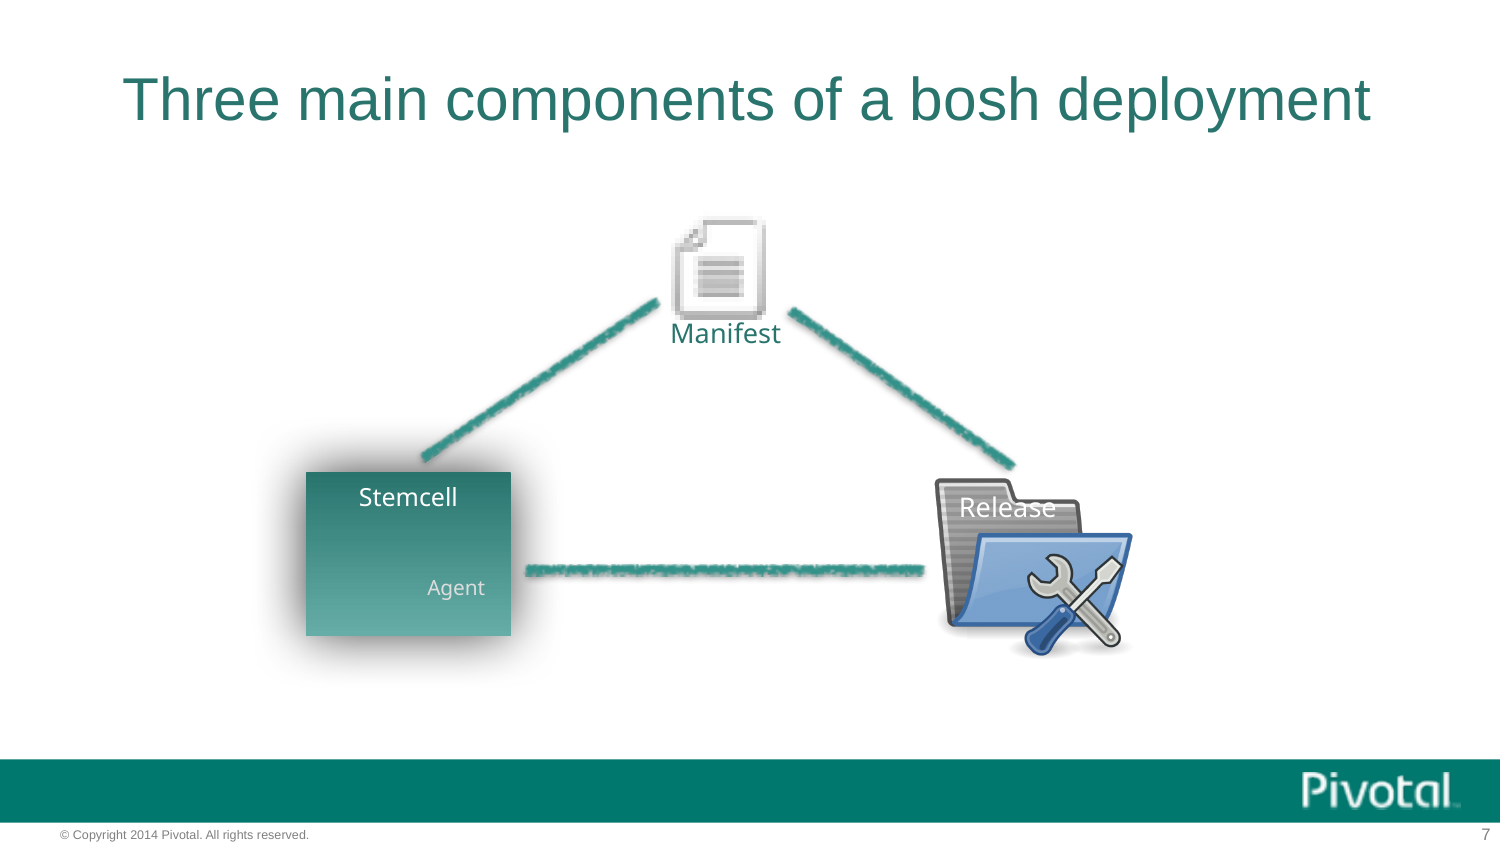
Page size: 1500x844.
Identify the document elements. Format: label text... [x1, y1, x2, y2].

title Three main components of a bosh deployment [122, 59, 1500, 148]
picture [1302, 772, 1461, 810]
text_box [553, 206, 898, 378]
picture [390, 365, 688, 467]
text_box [821, 471, 1195, 664]
picture [757, 378, 1045, 471]
slide_number 7 [1402, 823, 1492, 844]
picture [518, 564, 933, 578]
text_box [305, 471, 543, 664]
